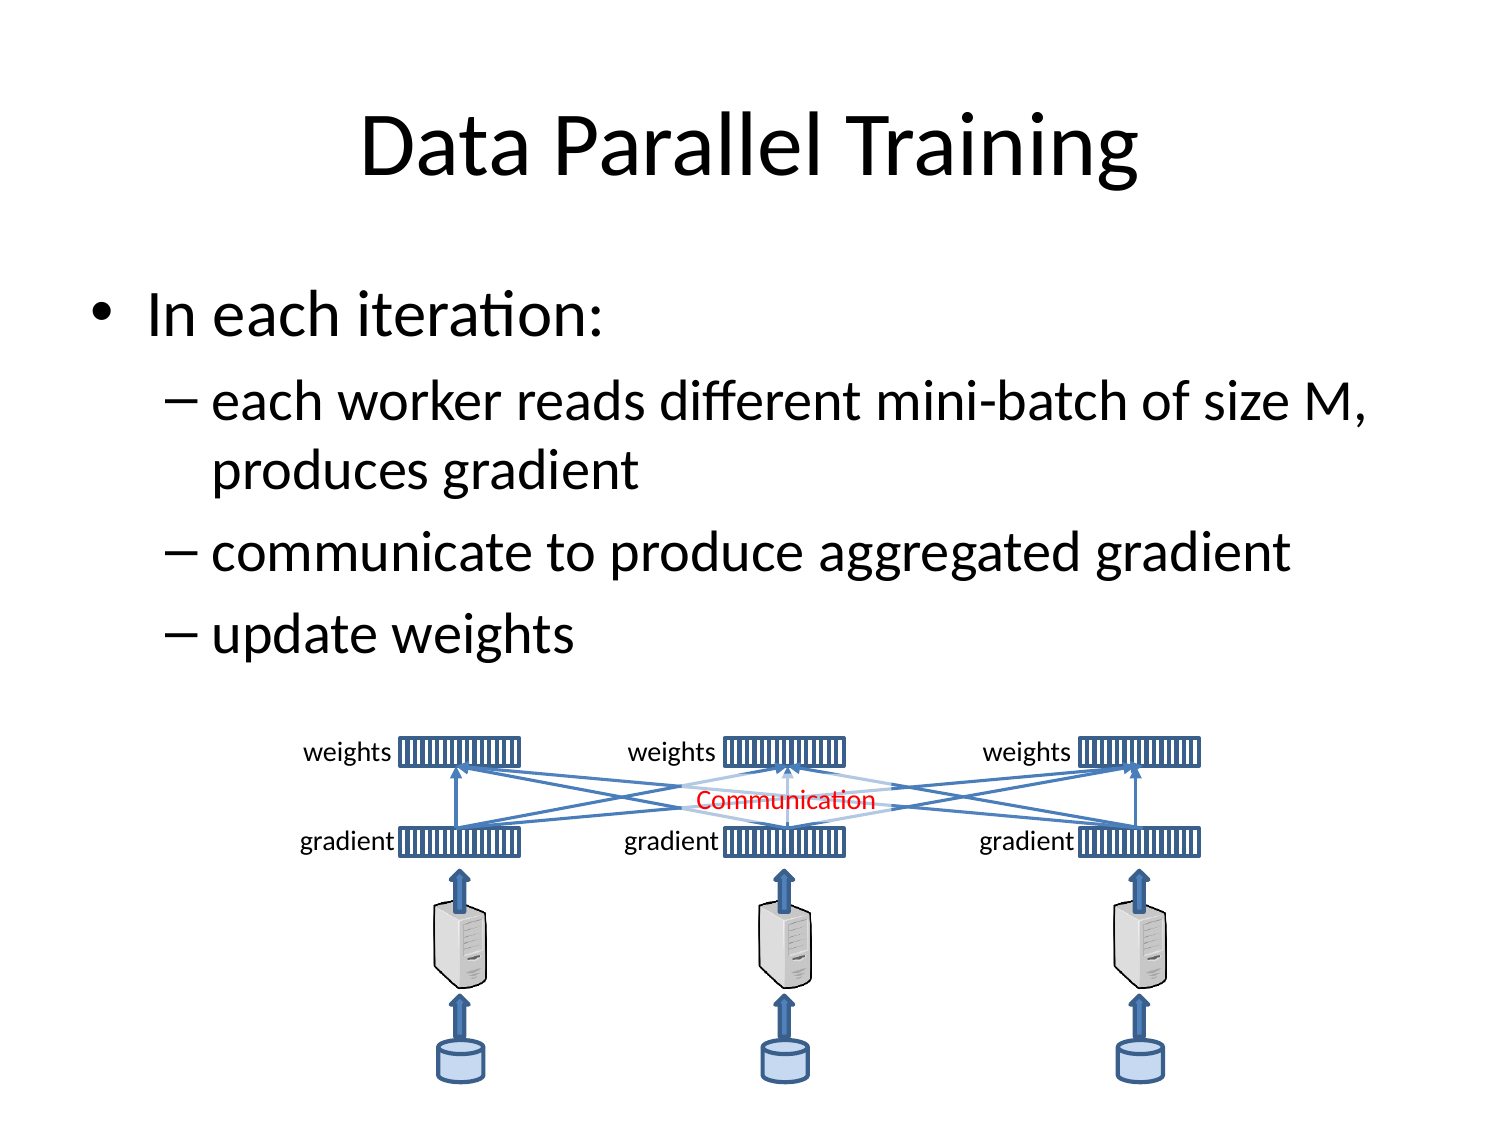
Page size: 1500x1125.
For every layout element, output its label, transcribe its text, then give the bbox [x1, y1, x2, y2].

list In each iteration: each worker reads different mini-batch of size M, produces gradient communicate to produce aggregated gradient update weights [75, 262, 1425, 1005]
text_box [274, 725, 1200, 1083]
title Data Parallel Training [75, 45, 1425, 233]
